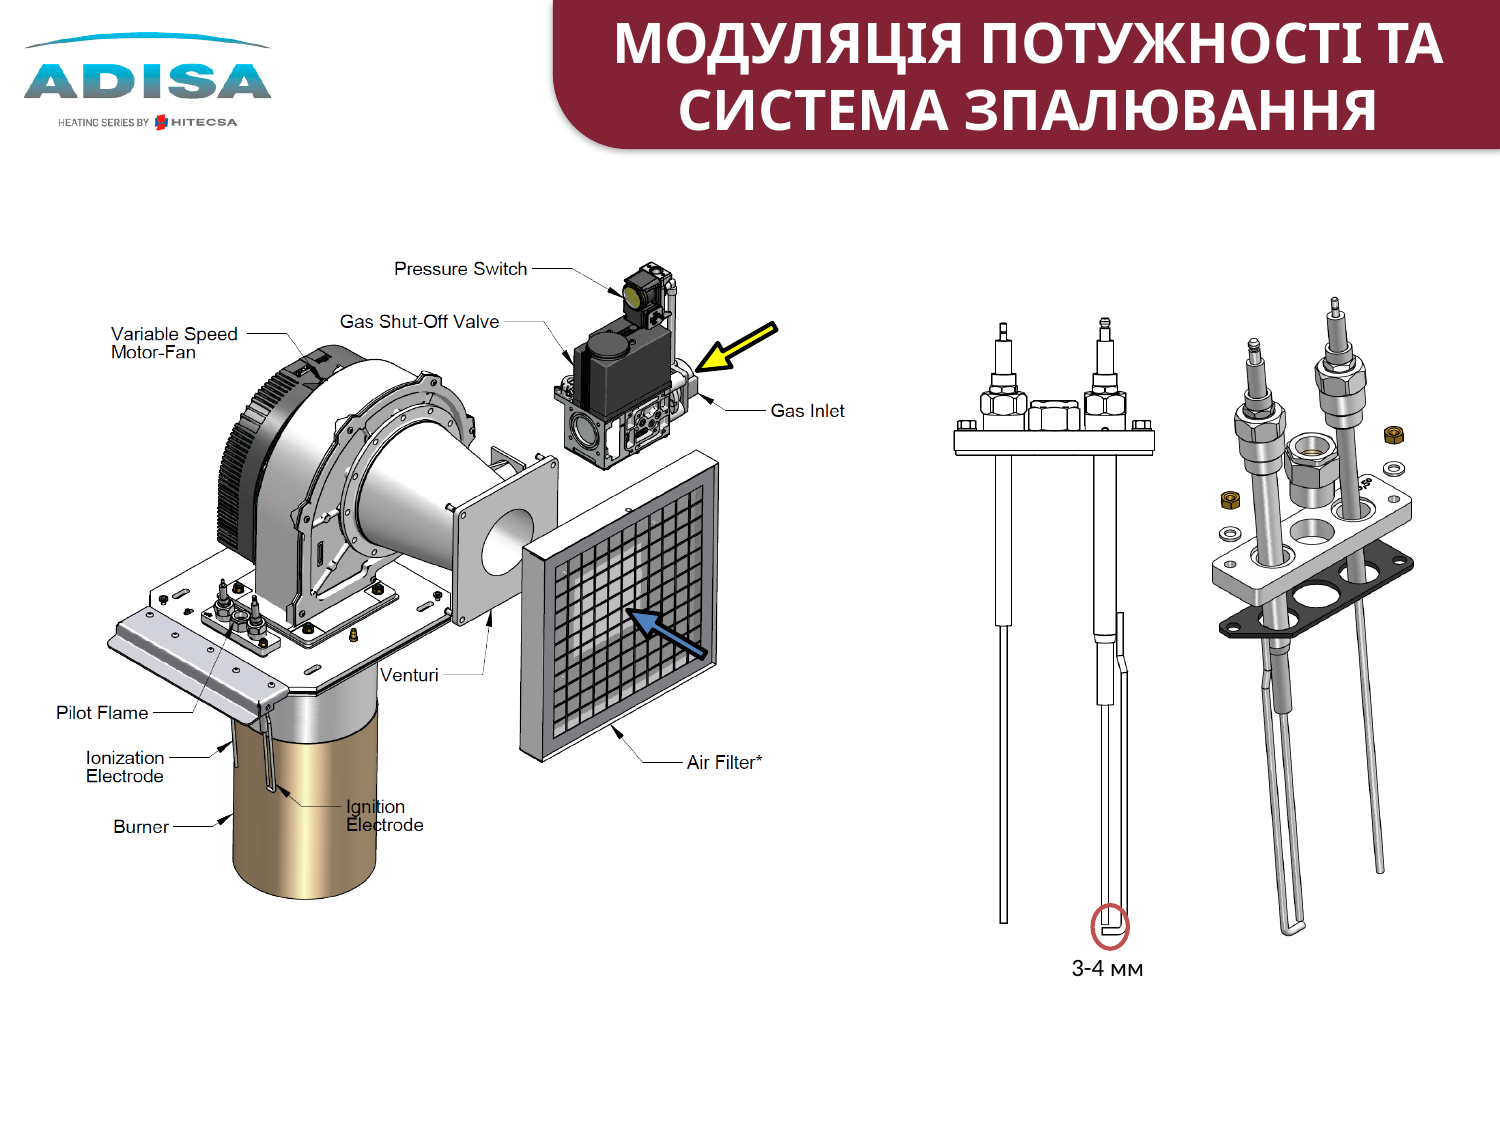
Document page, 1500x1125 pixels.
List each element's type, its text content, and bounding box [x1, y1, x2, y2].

text_box МОДУЛЯЦІЯ ПОТУЖНОСТІ ТА СИСТЕМА ЗПАЛЮВАННЯ [552, 0, 1500, 149]
picture [0, 0, 296, 203]
text_box 3-4 мм [1056, 954, 1222, 989]
picture [925, 292, 1432, 949]
picture [40, 218, 864, 1093]
